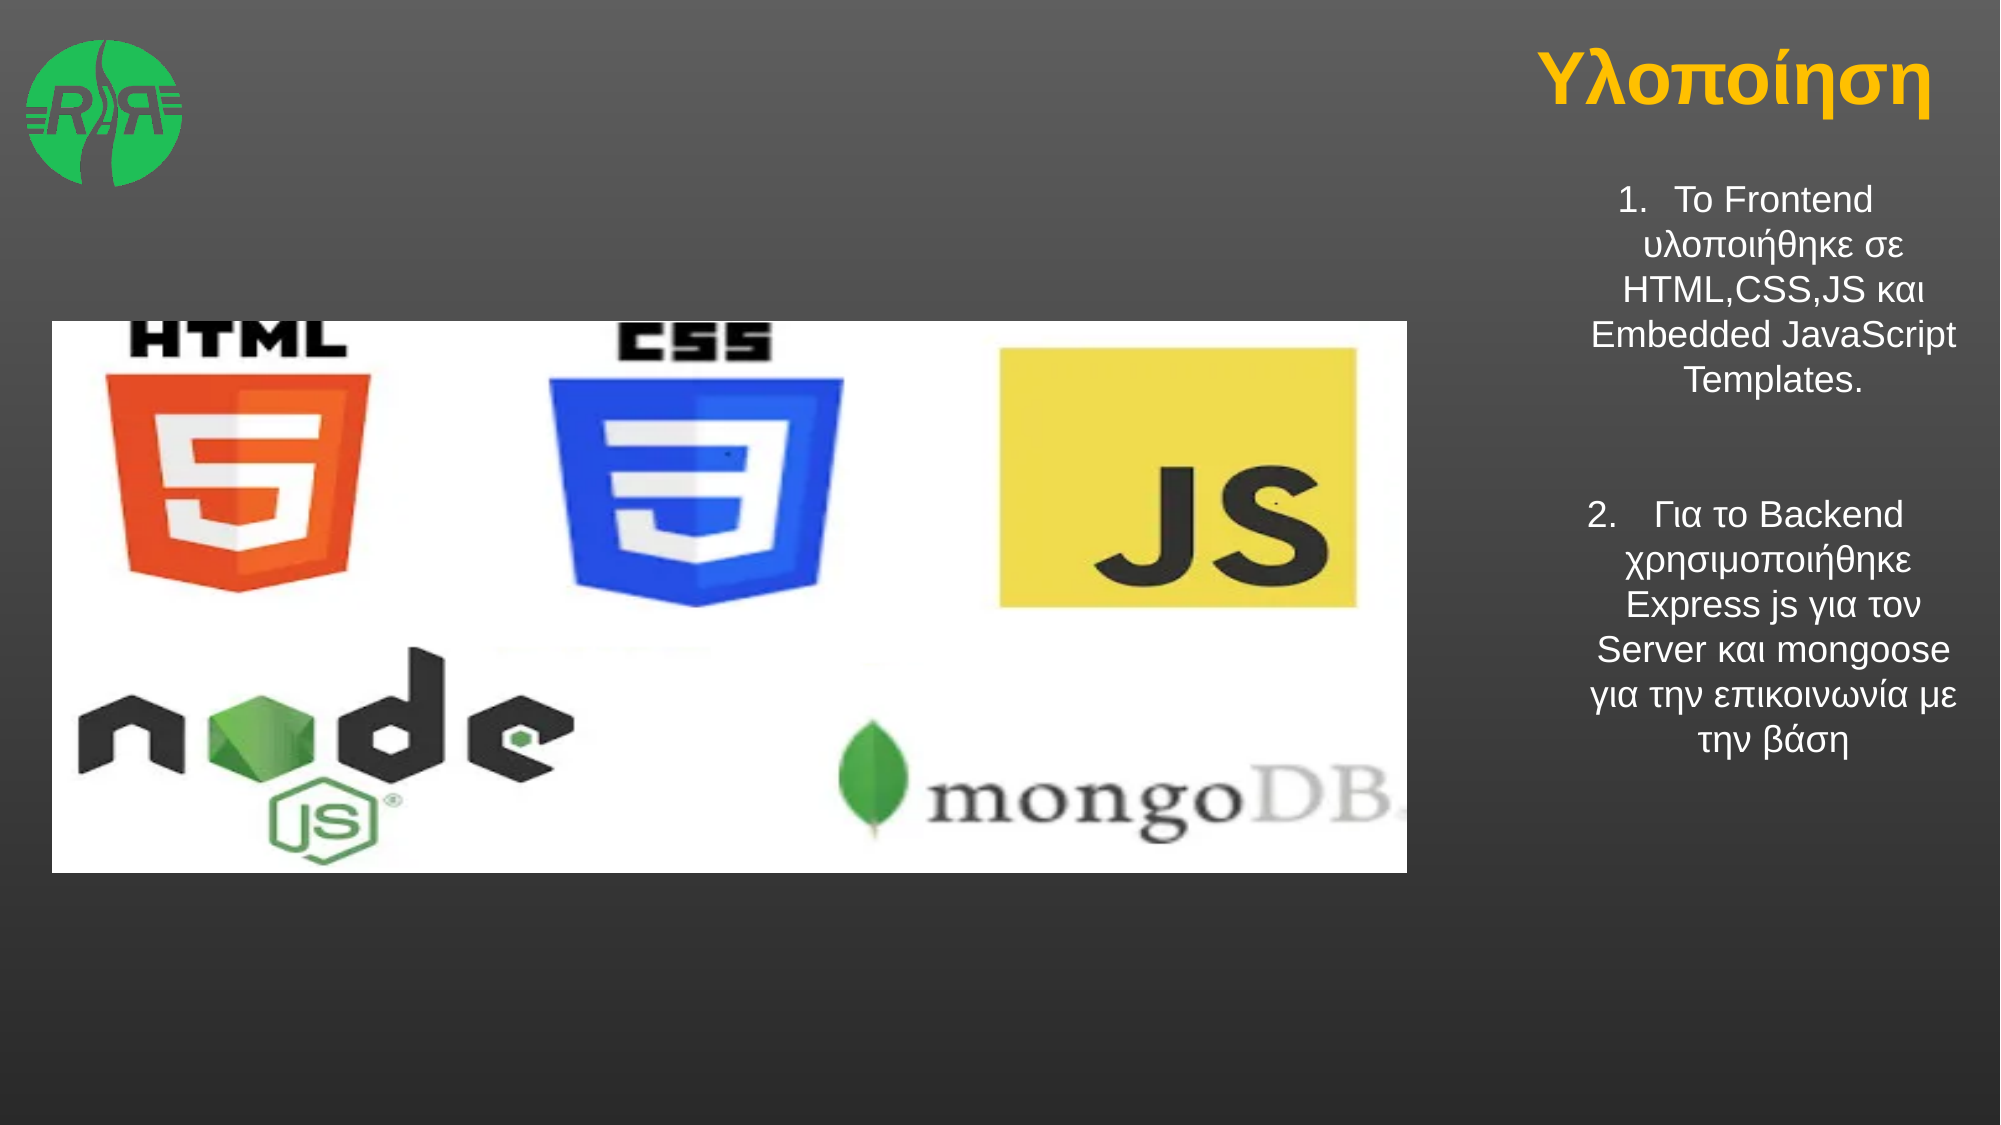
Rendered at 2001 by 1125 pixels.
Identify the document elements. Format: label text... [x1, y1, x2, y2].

picture [52, 321, 1407, 873]
picture [0, 25, 202, 201]
text_box Υλοποίηση [1521, 0, 2000, 140]
text_box To Frontend υλοποιήθηκε σε HTML,CSS,JS και Embedded JavaScript Templates. Για το Backend χρησιμοποιήθηκε Express js για τον Server και mongoose για την επικοινωνία με την βάση [1516, 167, 1975, 813]
